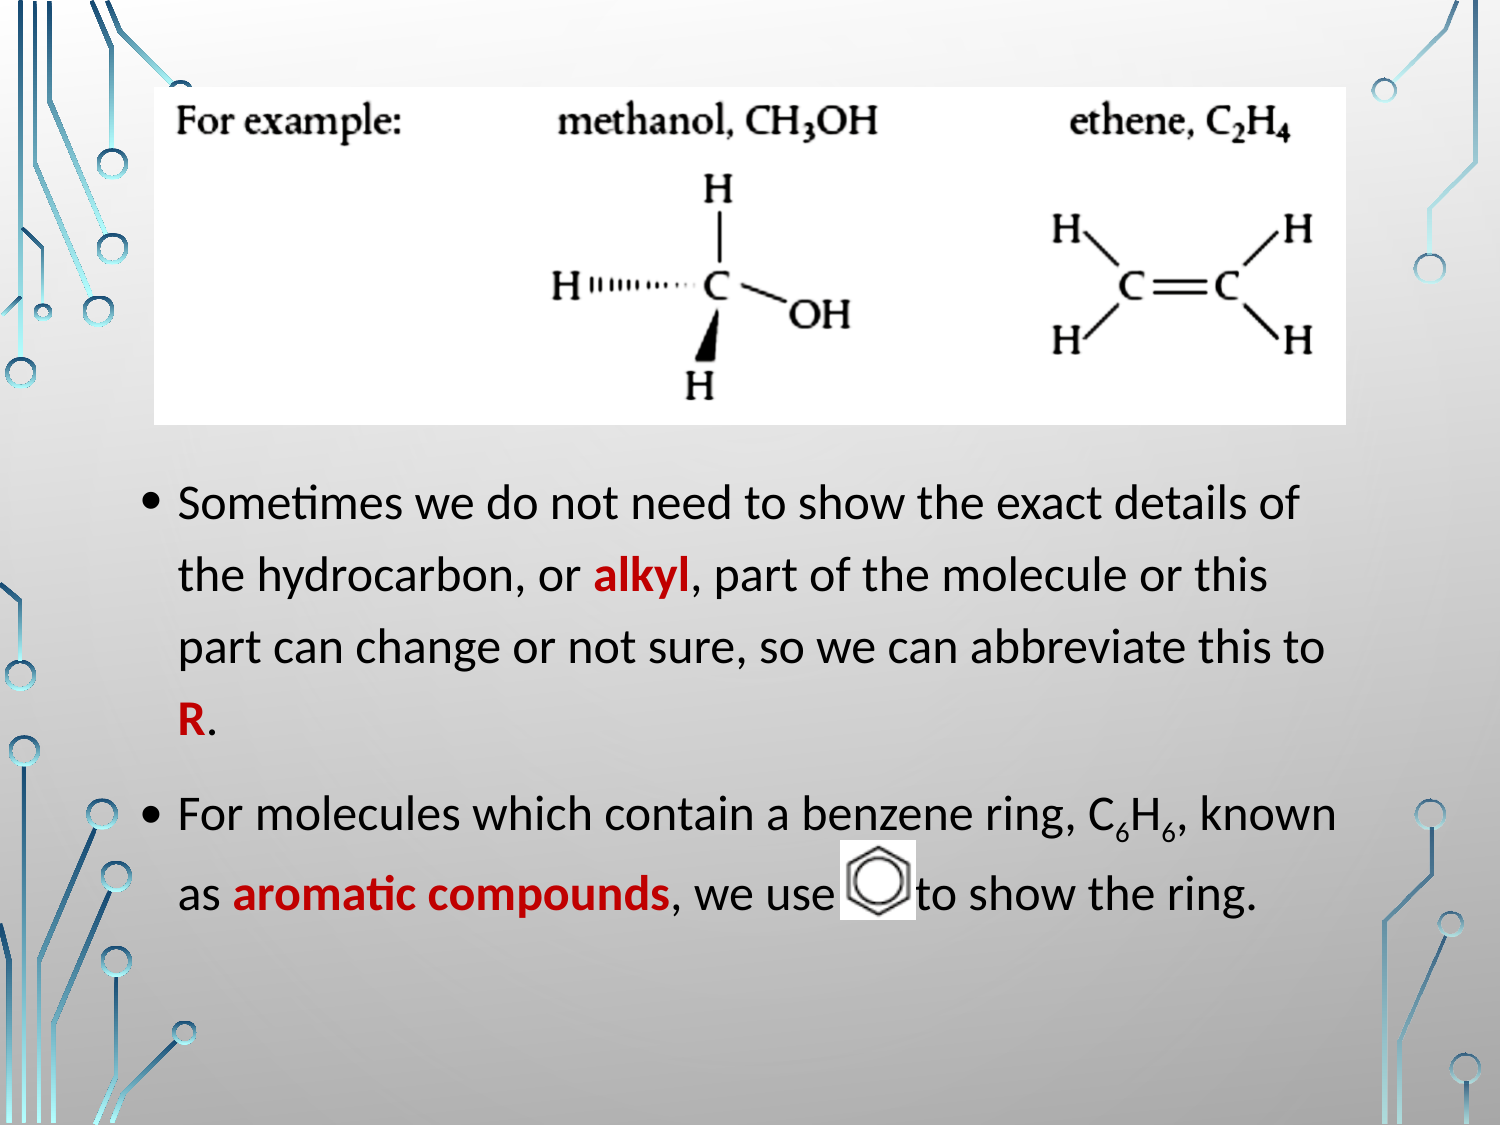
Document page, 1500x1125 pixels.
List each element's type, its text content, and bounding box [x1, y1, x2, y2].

list Sometimes we do not need to show the exact details of the hydrocarbon, or alkyl, part of the molecule or this part can change or not sure, so we can abbreviate this to R. For molecules which contain a benzene ring, C6H6, known as aromatic compounds, we use to show the ring. [125, 450, 1373, 1031]
picture [840, 839, 916, 920]
picture [153, 87, 1346, 425]
